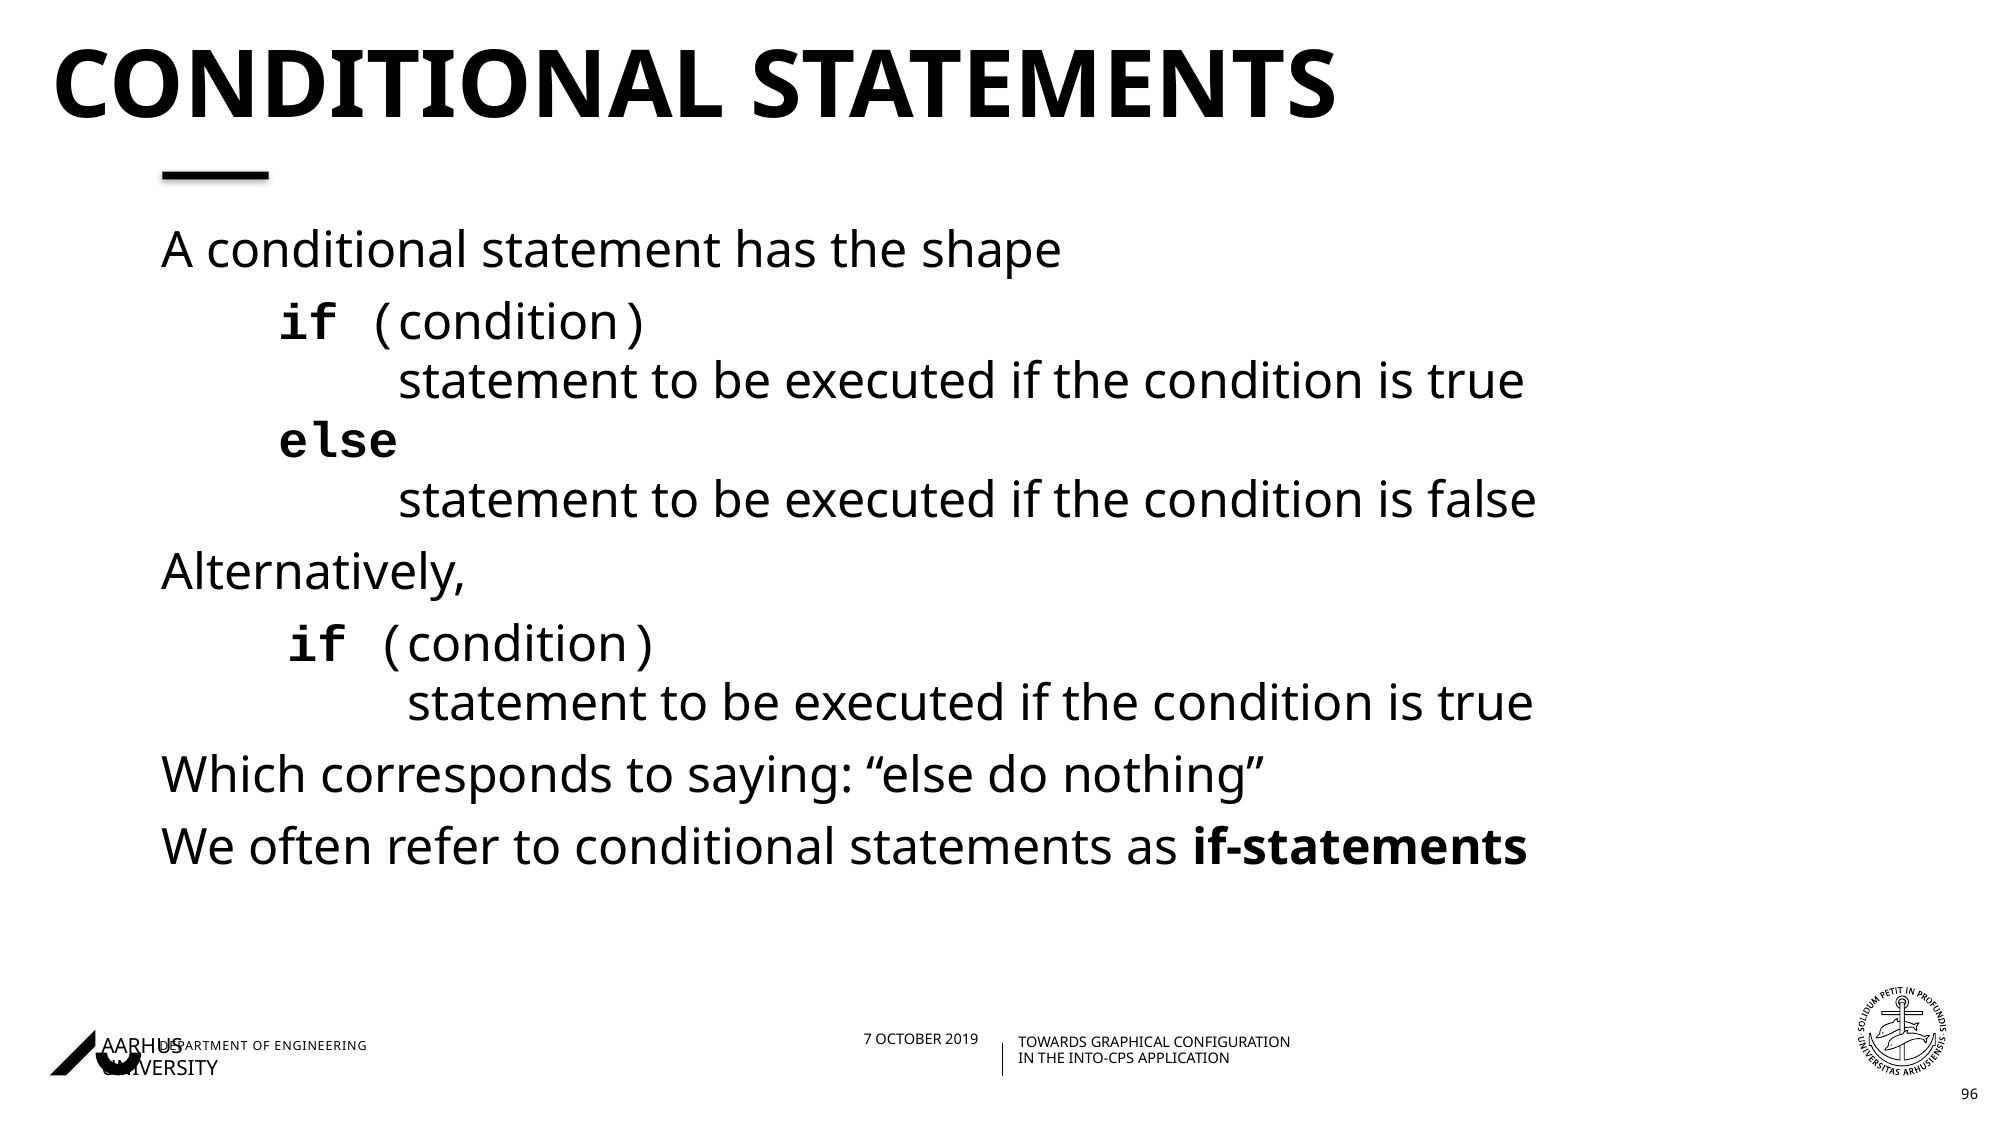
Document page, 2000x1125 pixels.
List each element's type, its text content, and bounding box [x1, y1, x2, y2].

title Conditional statements [51, 37, 1948, 162]
slide_number 96 [1936, 1079, 1979, 1106]
list A conditional statement has the shape if (condition) statement to be executed if the condition is true else statement to be executed if the condition is false Alternatively, if (condition) statement to be executed if the condition is true Which corresponds to saying: “else do nothing” We often refer to conditional statements as if-statements [161, 219, 1839, 962]
